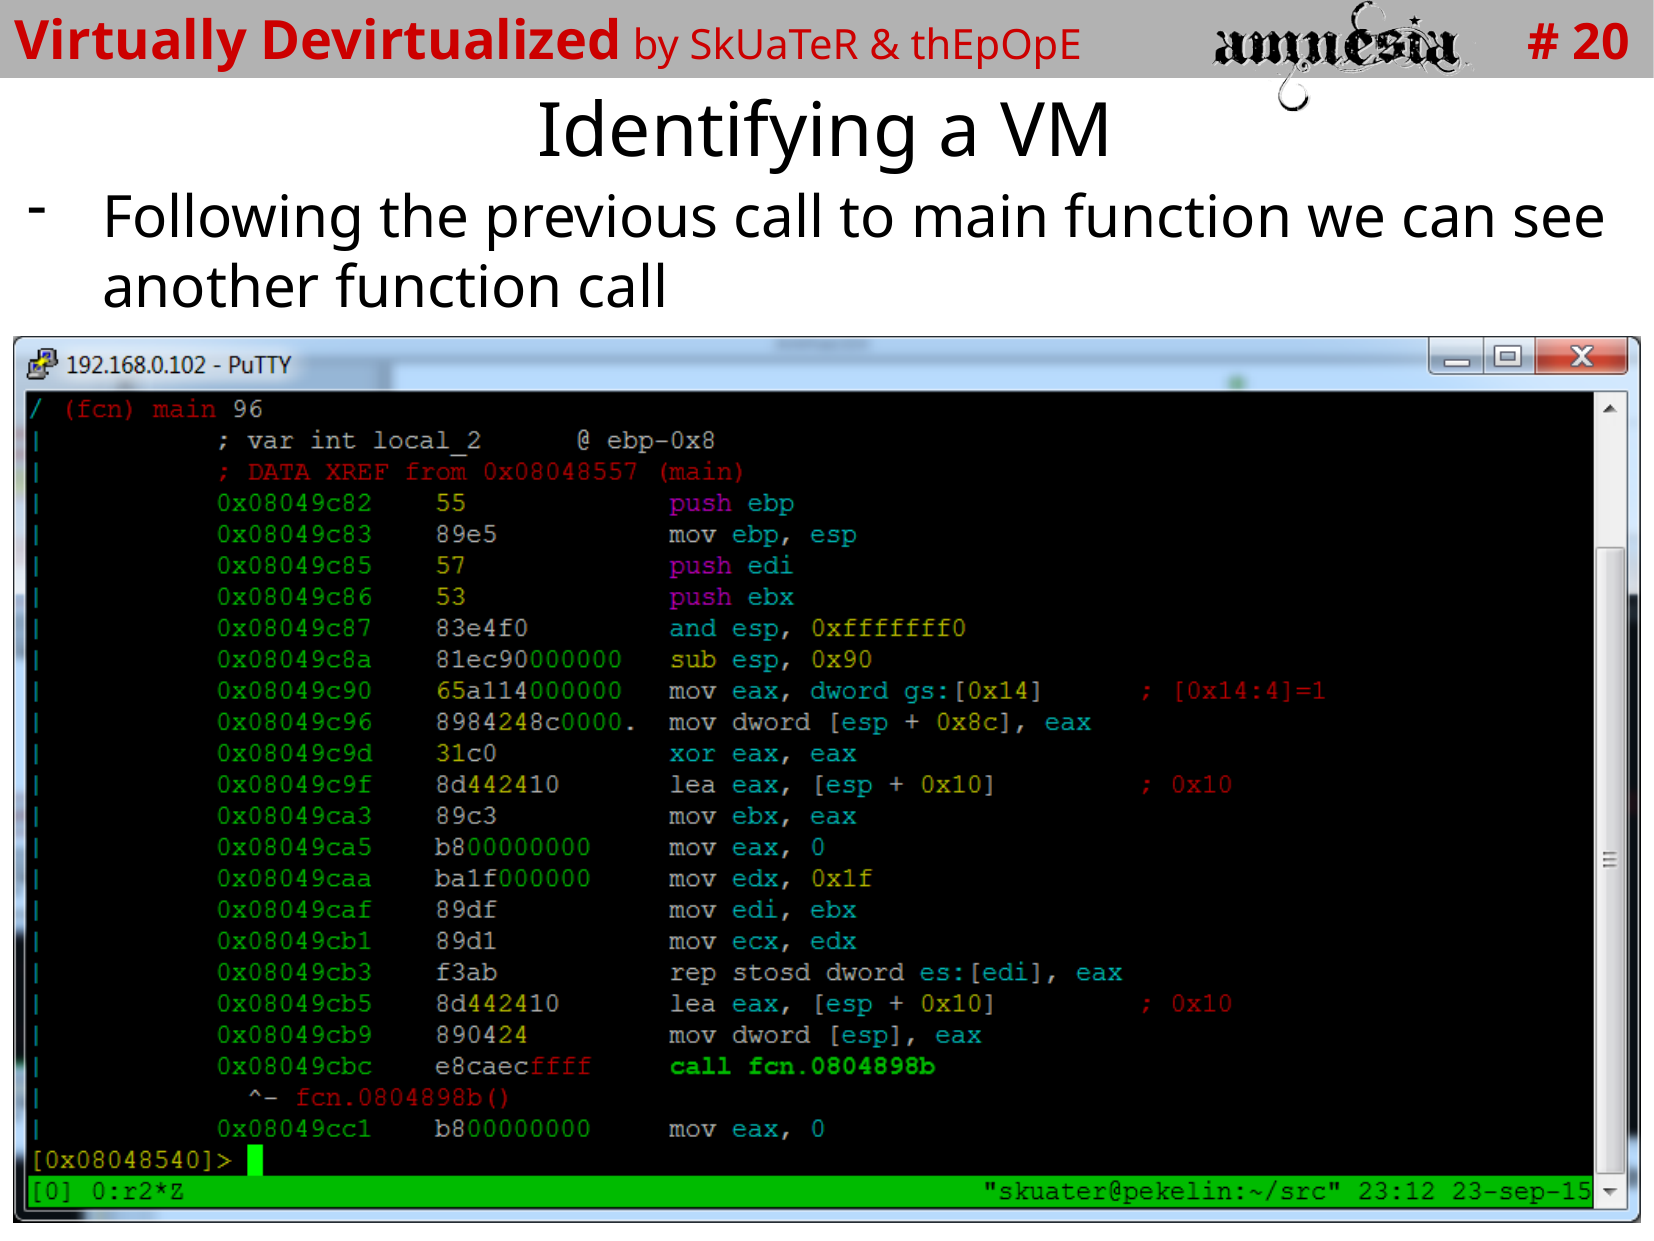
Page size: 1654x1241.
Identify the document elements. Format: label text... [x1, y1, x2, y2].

text_box Following the previous call to main function we can see another function call [11, 188, 1642, 1180]
text_box # 20 [1474, 1, 1645, 84]
text_box [1474, 0, 1654, 78]
picture [13, 336, 1641, 1223]
picture [1211, 0, 1474, 111]
text_box Identifying a VM [3, 64, 1648, 188]
text_box Virtually Devirtualized by SkUaTeR & thEpOpE [0, 0, 1211, 80]
